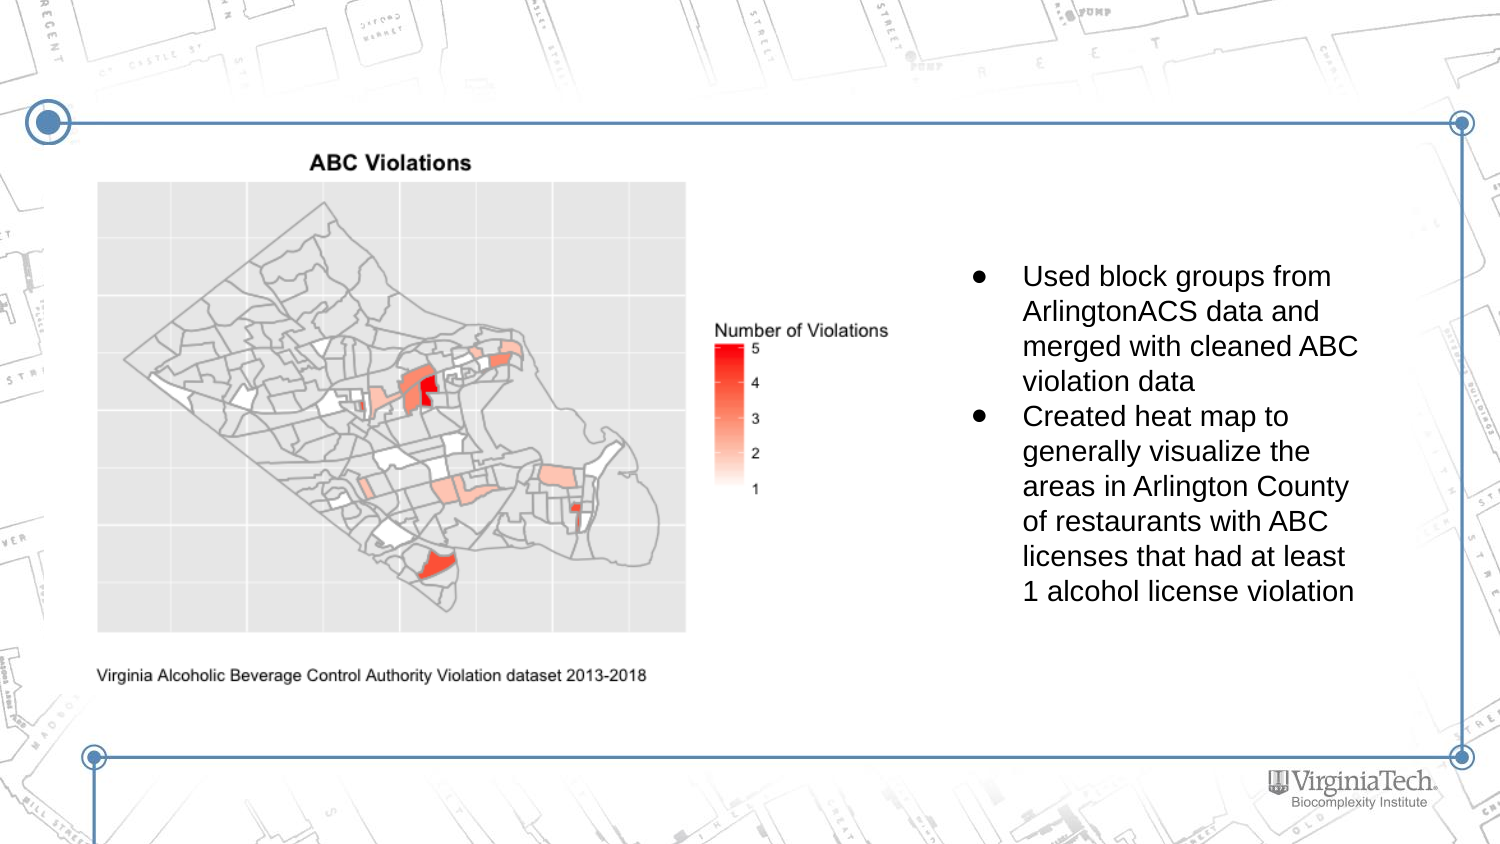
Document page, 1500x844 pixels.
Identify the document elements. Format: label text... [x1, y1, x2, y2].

text_box Used block groups from ArlingtonACS data and merged with cleaned ABC violation data Created heat map to generally visualize the areas in Arlington County of restaurants with ABC licenses that had at least 1 alcohol license violation [932, 242, 1385, 771]
picture [0, 0, 1500, 844]
